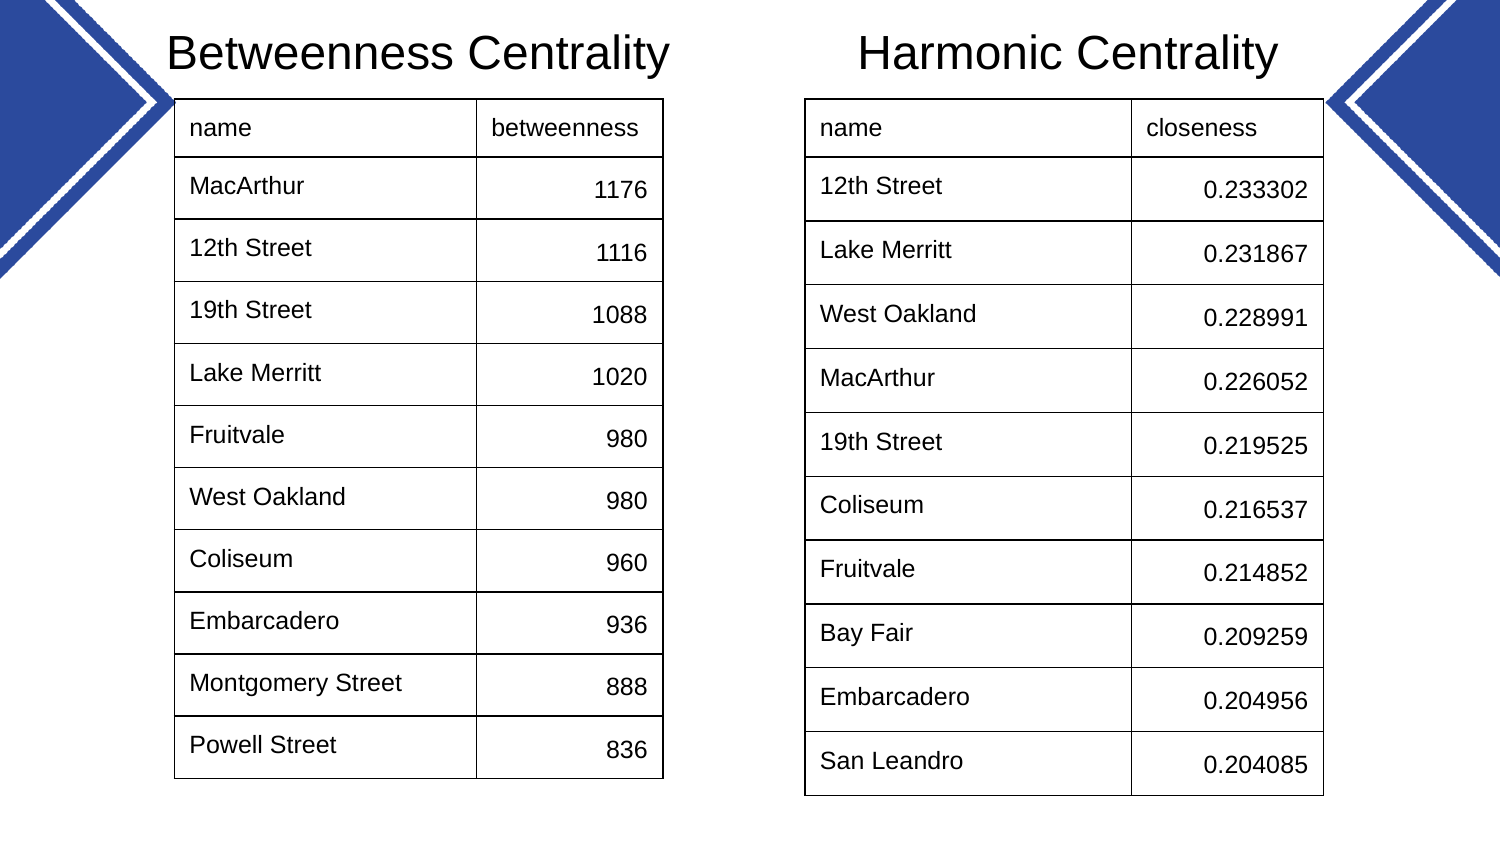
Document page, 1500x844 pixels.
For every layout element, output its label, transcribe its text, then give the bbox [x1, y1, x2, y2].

table_cell 888 [477, 655, 662, 715]
table_cell 1176 [477, 158, 662, 218]
table_cell 1116 [477, 220, 662, 281]
table_cell Powell Street [175, 717, 476, 778]
title Betweenness Centrality [79, 21, 729, 95]
table_cell Coliseum [175, 530, 476, 591]
table_cell 19th Street [175, 282, 476, 343]
table_cell 0.216537 [1132, 477, 1323, 539]
table_cell 0.204085 [1132, 732, 1323, 795]
table_cell Coliseum [806, 477, 1131, 539]
table_cell 0.204956 [1132, 668, 1323, 731]
table_cell Embarcadero [175, 593, 476, 653]
table_cell 0.231867 [1132, 222, 1323, 284]
table_cell Bay Fair [806, 605, 1131, 667]
table_cell 936 [477, 593, 662, 653]
table_header name [175, 100, 476, 156]
table_cell MacArthur [175, 158, 476, 218]
table_cell 0.228991 [1132, 285, 1323, 348]
table_header name [806, 100, 1131, 156]
table_cell 0.226052 [1132, 349, 1323, 412]
table_cell MacArthur [806, 349, 1131, 412]
table_cell 836 [477, 717, 662, 778]
table_header betweenness [477, 100, 662, 156]
table_cell 0.233302 [1132, 158, 1323, 220]
table_cell 12th Street [175, 220, 476, 281]
table_cell West Oakland [175, 468, 476, 529]
picture [0, 0, 1500, 844]
table_cell 980 [477, 468, 662, 529]
table_cell 1088 [477, 282, 662, 343]
table_cell 960 [477, 530, 662, 591]
table_cell Montgomery Street [175, 655, 476, 715]
table_cell 12th Street [806, 158, 1131, 220]
table_cell Lake Merritt [175, 344, 476, 405]
table_cell Embarcadero [806, 668, 1131, 731]
table_cell Fruitvale [175, 406, 476, 467]
table_cell Lake Merritt [806, 222, 1131, 284]
table_cell 0.219525 [1132, 413, 1323, 476]
table_cell 1020 [477, 344, 662, 405]
table_cell 0.214852 [1132, 541, 1323, 603]
table_cell 980 [477, 406, 662, 467]
table_cell San Leandro [806, 732, 1131, 795]
table_header closeness [1132, 100, 1323, 156]
table_cell 19th Street [806, 413, 1131, 476]
table_cell Fruitvale [806, 541, 1131, 603]
table_cell West Oakland [806, 285, 1131, 348]
table_cell 0.209259 [1132, 605, 1323, 667]
title Harmonic Centrality [729, 21, 1408, 95]
